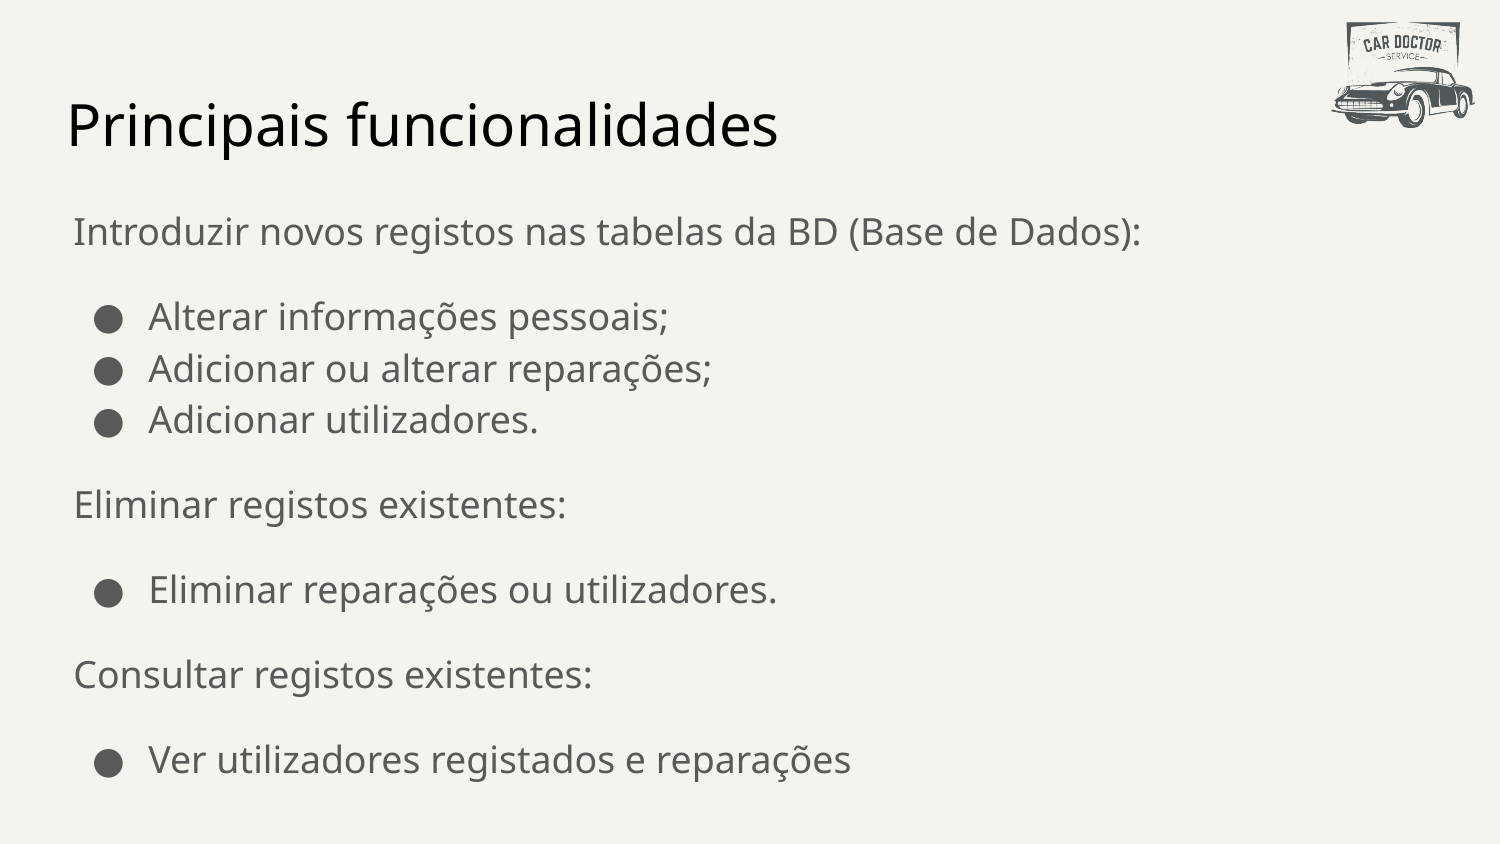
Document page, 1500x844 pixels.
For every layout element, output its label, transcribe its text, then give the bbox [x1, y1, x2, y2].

picture [1331, 22, 1475, 128]
list Introduzir novos registos nas tabelas da BD (Base de Dados): Alterar informações pessoais; Adicionar ou alterar reparações; Adicionar utilizadores. Eliminar registos existentes: Eliminar reparações ou utilizadores. Consultar registos existentes: Ver utilizadores registados e reparações [58, 186, 1457, 806]
title Principais funcionalidades [51, 72, 1449, 167]
